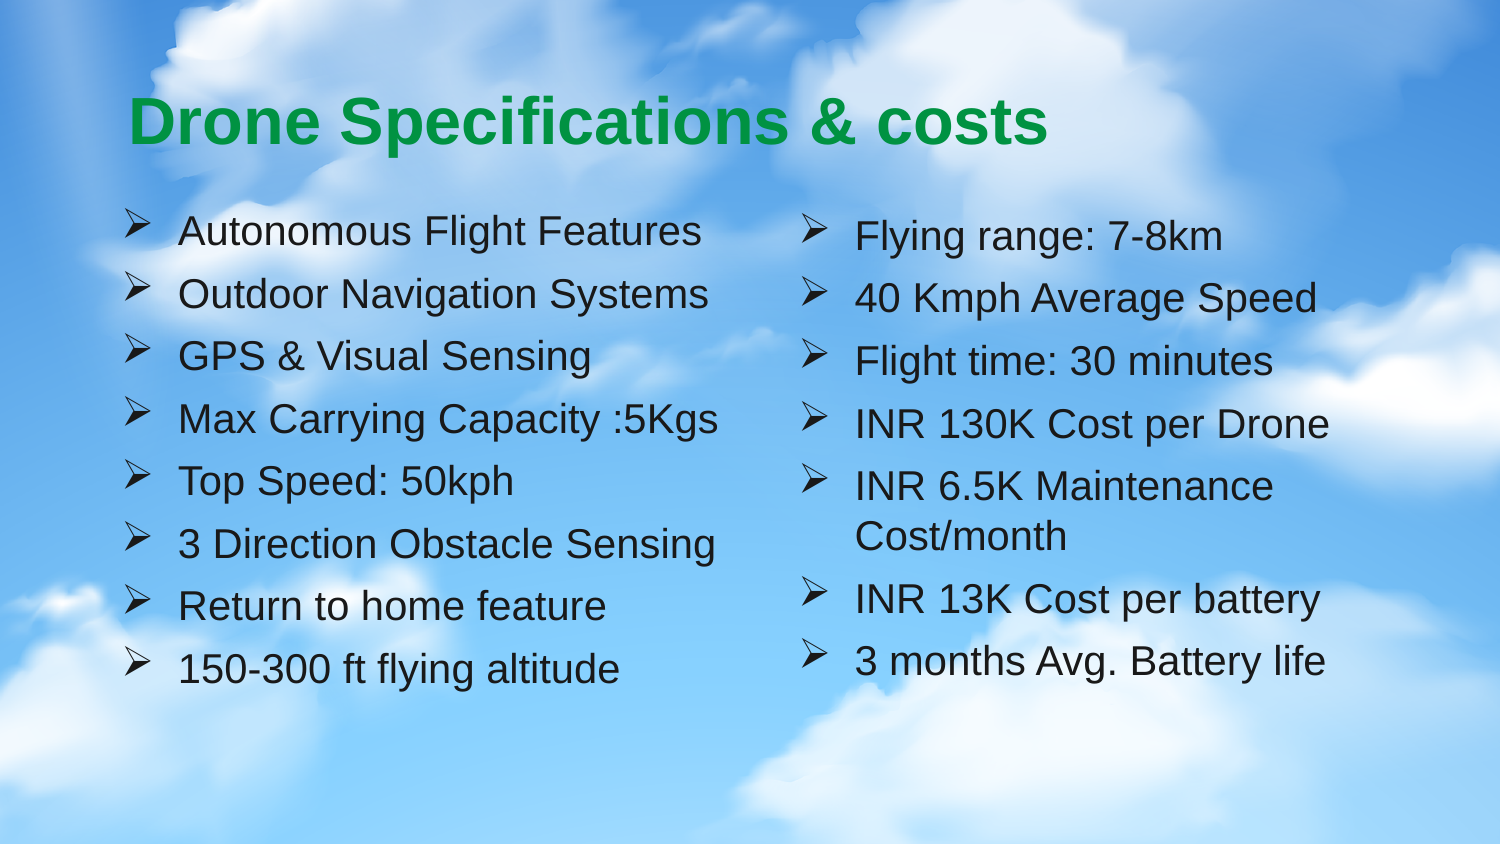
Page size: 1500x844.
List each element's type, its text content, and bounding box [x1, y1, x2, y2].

title Drone Specifications & costs [113, 63, 1303, 169]
picture [0, 0, 1500, 844]
subtitle Flying range: 7-8km 40 Kmph Average Speed Flight time: 30 minutes INR 130K Cost per Drone INR 6.5K Maintenance Cost/month INR 13K Cost per battery 3 months Avg. Battery life [783, 193, 1469, 811]
subtitle Autonomous Flight Features Outdoor Navigation Systems GPS & Visual Sensing Max Carrying Capacity :5Kgs Top Speed: 50kph 3 Direction Obstacle Sensing Return to home feature 150-300 ft flying altitude [106, 188, 792, 806]
